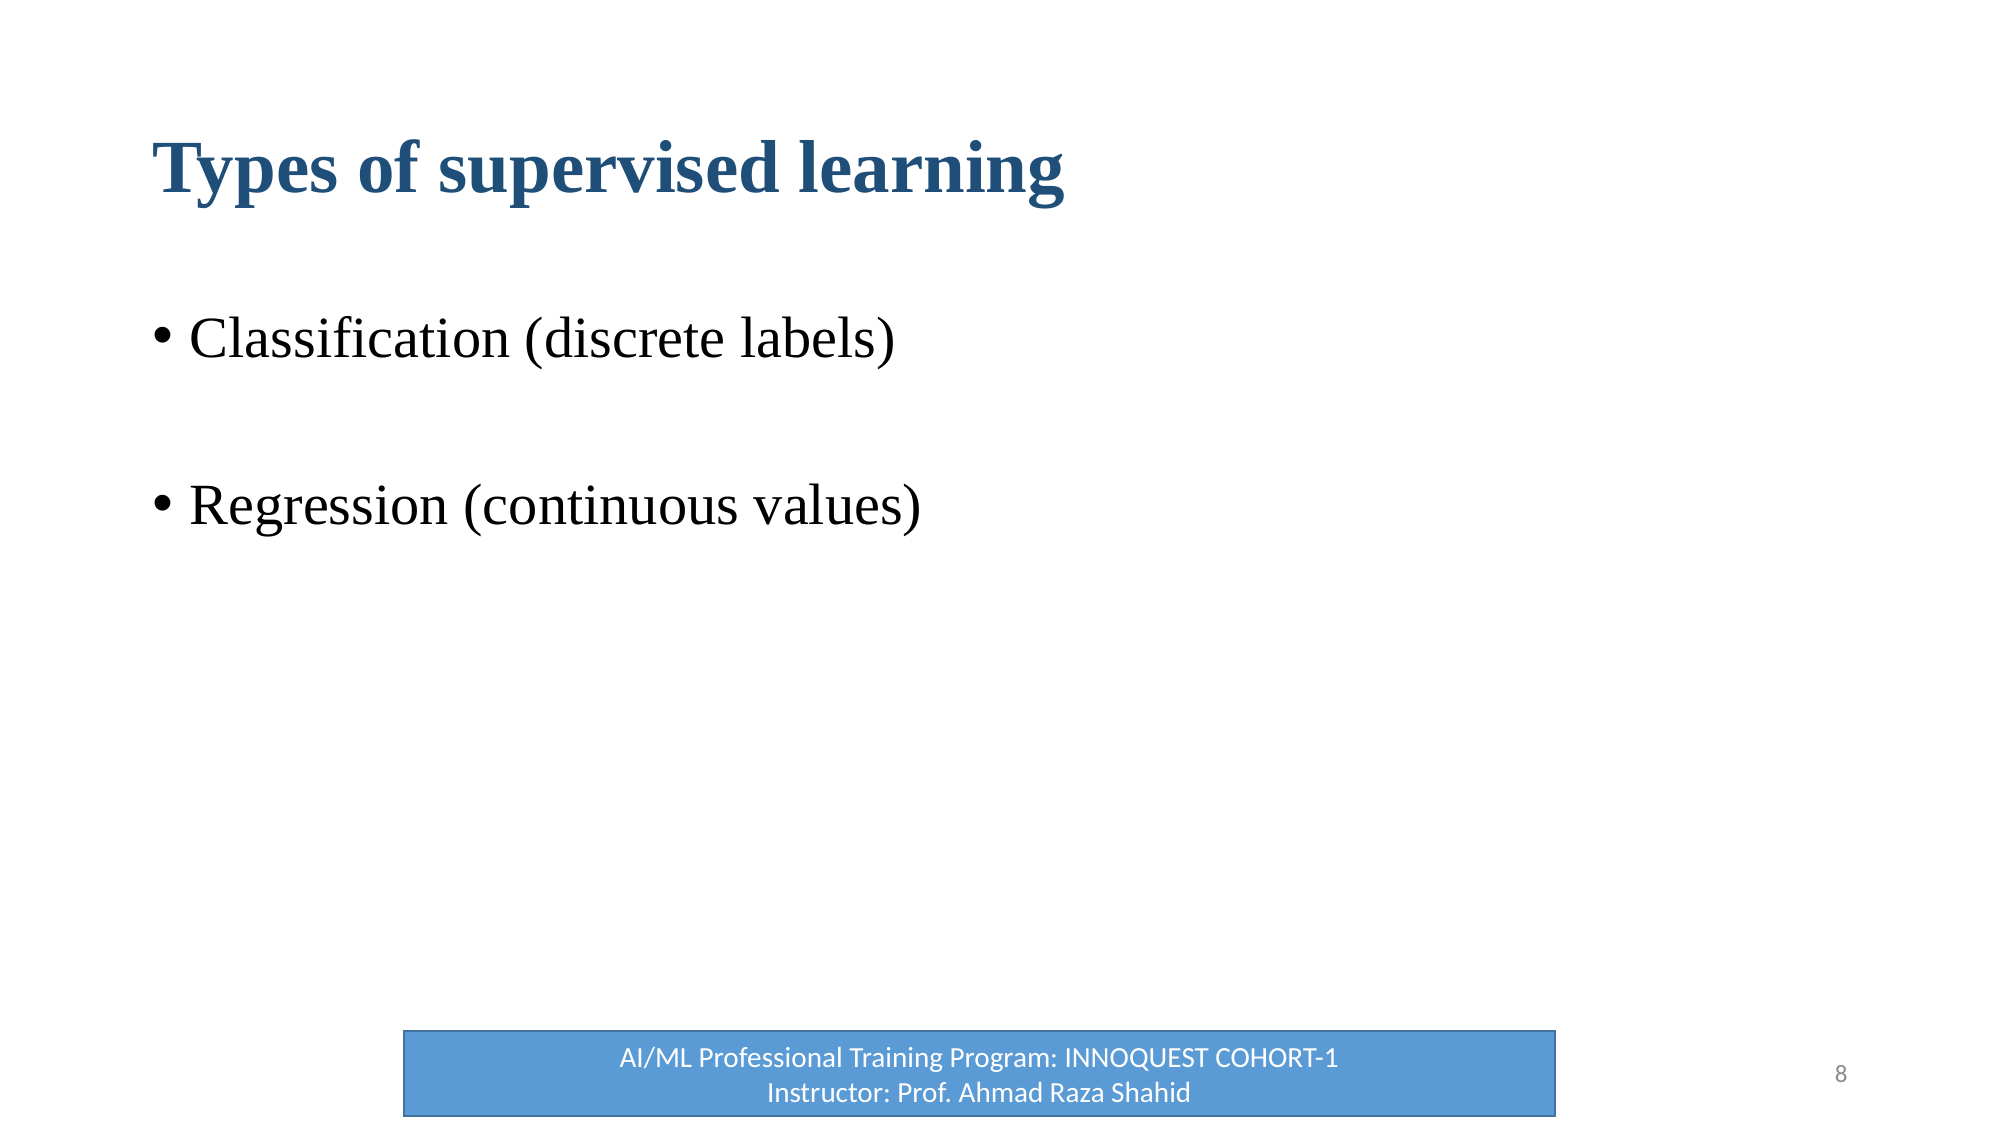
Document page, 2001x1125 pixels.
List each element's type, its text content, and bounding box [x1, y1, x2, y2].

slide_number 8 [1412, 1042, 1863, 1103]
text_box AI/ML Professional Training Program: INNOQUEST COHORT-1 Instructor: Prof. Ahmad Raza Shahid [403, 1030, 1556, 1117]
title Types of supervised learning [137, 59, 1863, 278]
list Classification (discrete labels) Regression (continuous values) [137, 299, 1863, 1014]
